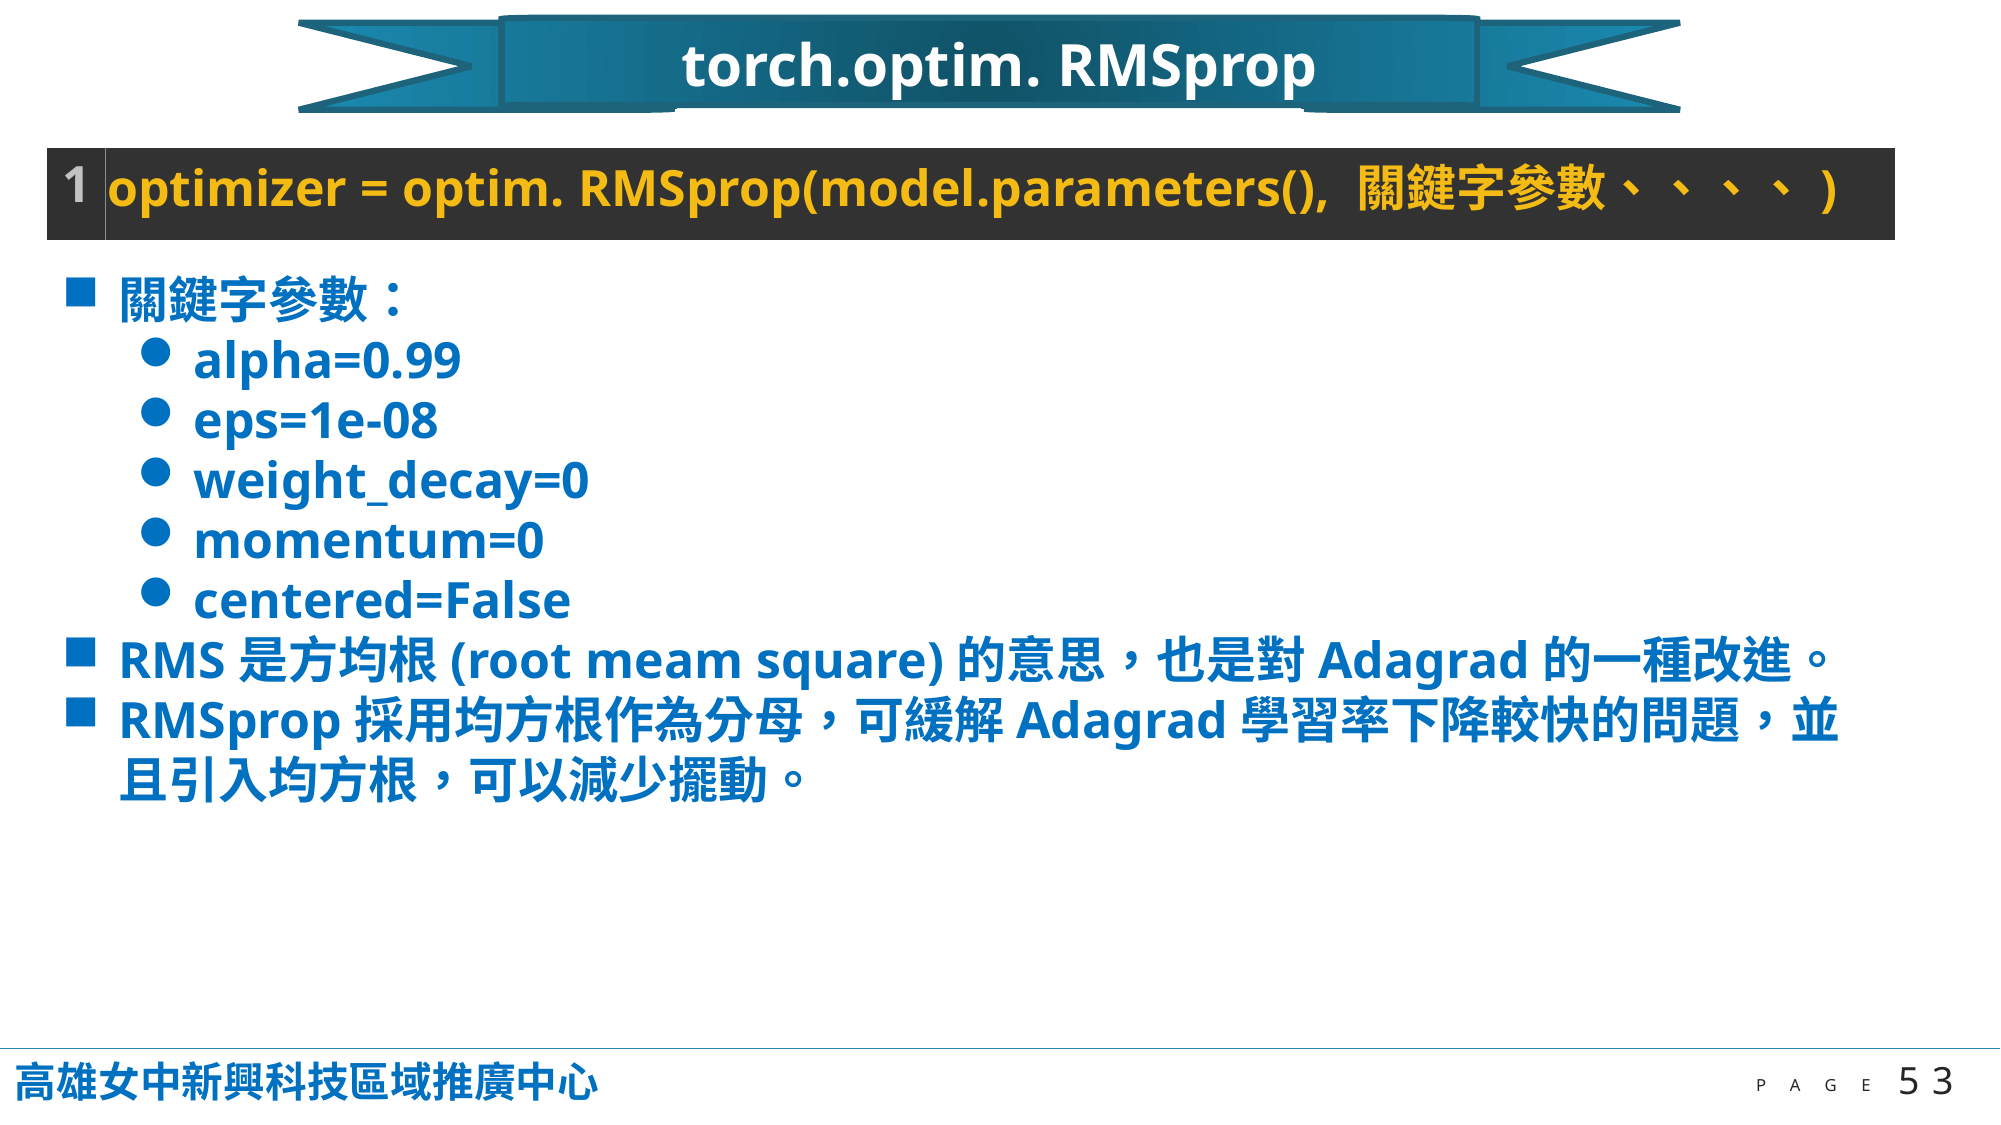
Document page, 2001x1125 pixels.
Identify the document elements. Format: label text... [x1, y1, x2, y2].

table_header optimizer = optim. RMSprop(model.parameters(), 關鍵字參數、、、、) [106, 148, 1895, 240]
table_header 1 [47, 148, 105, 240]
text_box 關鍵字參數： alpha=0.99 eps=1e-08 weight_decay=0 momentum=0 centered=False RMS是方均根(root meam square)的意思，也是對Adagrad的一種改進。 RMSprop採用均方根作為分母，可緩解Adagrad學習率下降較快的問題，並且引入均方根，可以減少擺動。 [47, 261, 1895, 816]
text_box 高雄女中新興科技區域推廣中心 [0, 1049, 636, 1113]
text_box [298, 17, 1680, 110]
